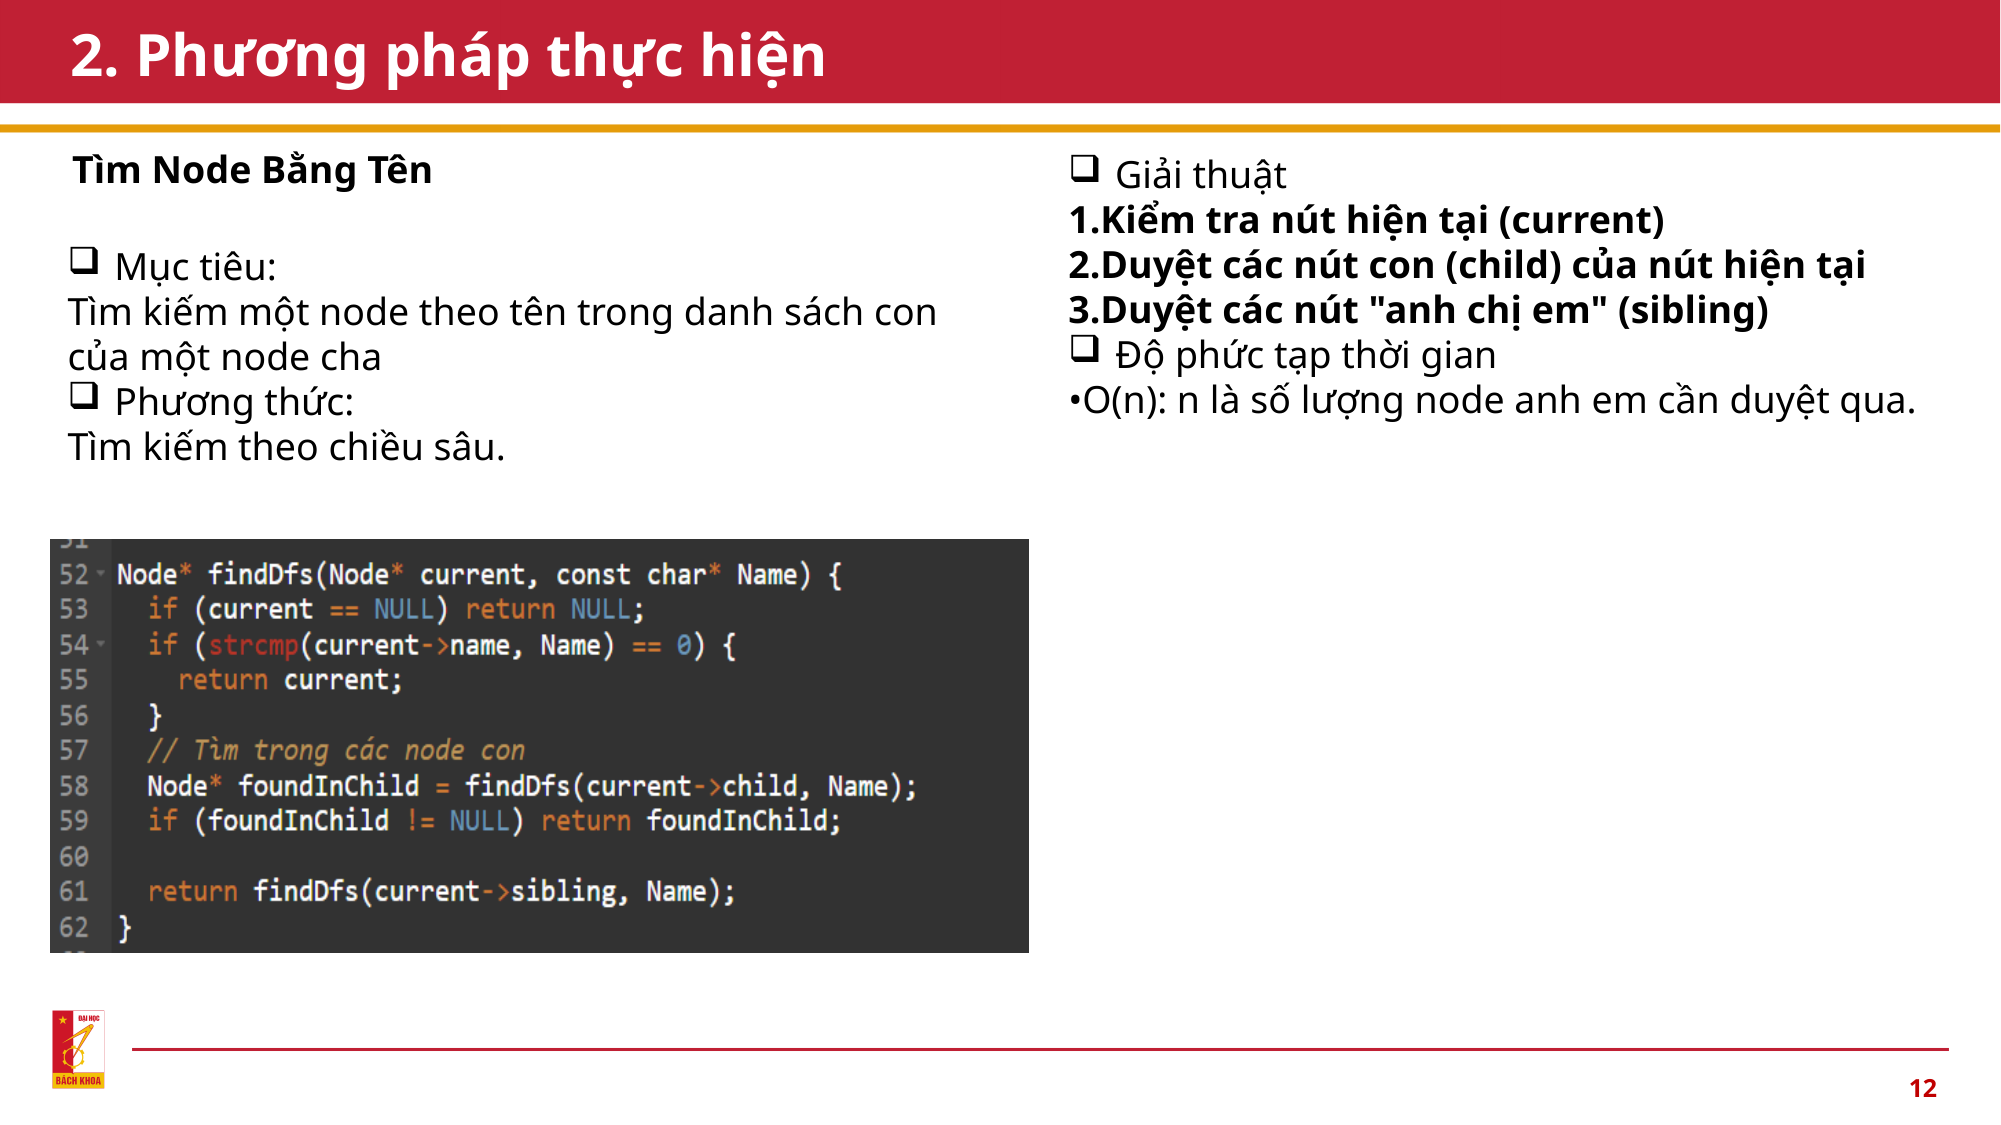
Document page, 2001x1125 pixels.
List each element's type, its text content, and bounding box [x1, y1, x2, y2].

slide_number 12 [1502, 1065, 1953, 1125]
text_box Giải thuật 1.Kiểm tra nút hiện tại (current) 2.Duyệt các nút con (child) của nút hiện tại 3.Duyệt các nút "anh chị em" (sibling) Độ phức tạp thời gian •O(n): n là số lượng node anh em cần duyệt qua. [1053, 143, 2000, 519]
picture [0, 0, 2001, 1125]
list Tìm Node Bằng Tên [56, 143, 833, 235]
text_box Mục tiêu: Tìm kiếm một node theo tên trong danh sách con của một node cha Phương thức: Tìm kiếm theo chiều sâu. [52, 235, 1000, 521]
title 2. Phương pháp thực hiện [55, 18, 1945, 90]
